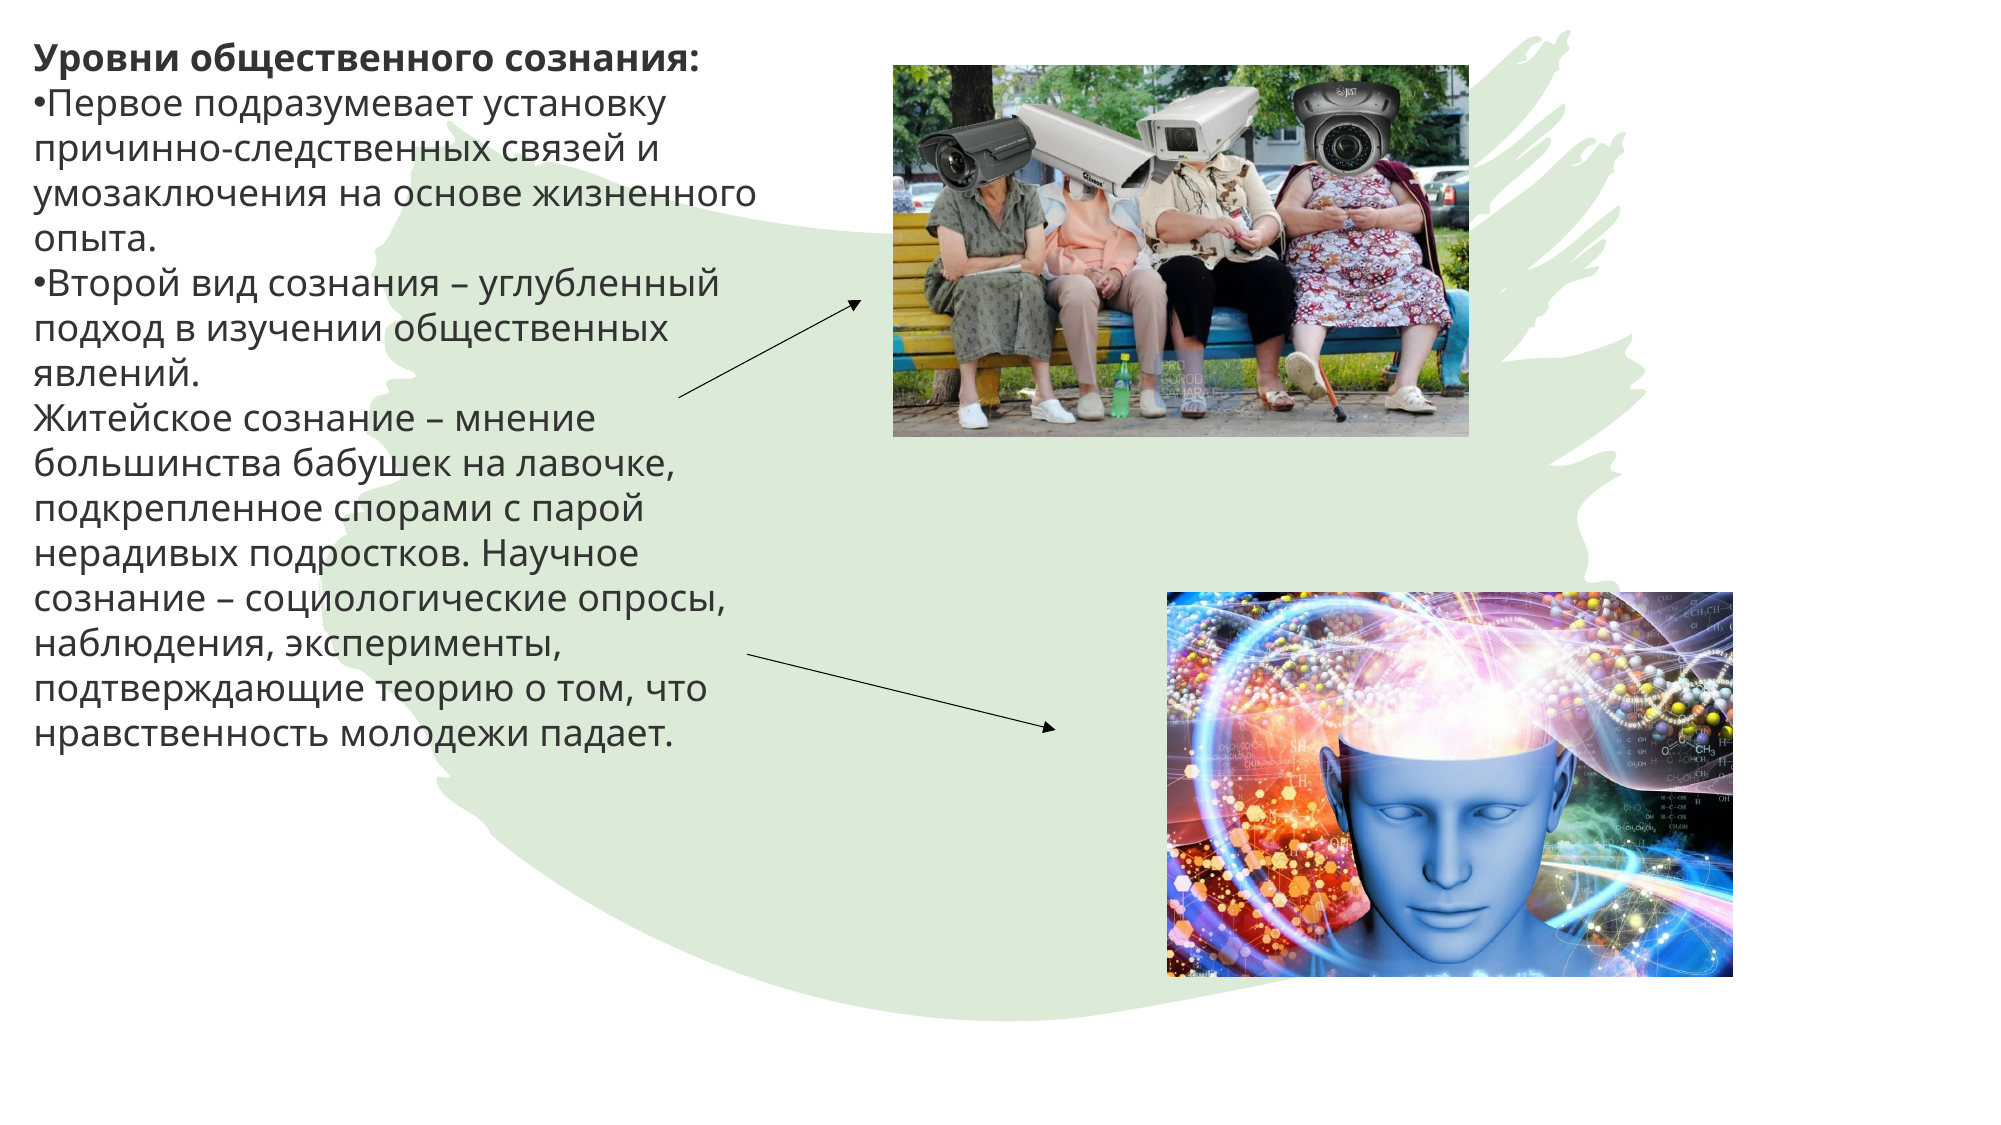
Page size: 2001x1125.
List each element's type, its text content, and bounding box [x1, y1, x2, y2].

picture [893, 65, 1469, 437]
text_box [678, 299, 862, 398]
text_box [747, 654, 1056, 730]
text_box Уровни общественного сознания: Первое подразумевает установку причинно-следственных связей и умозаключения на основе жизненного опыта. Второй вид сознания – углубленный подход в изучении общественных явлений. Житейское сознание – мнение большинства бабушек на лавочке, подкрепленное спорами с парой нерадивых подростков. Научное сознание – социологические опросы, наблюдения, эксперименты, подтверждающие теорию о том, что нравственность молодежи падает. [18, 26, 795, 762]
picture [1167, 592, 1733, 977]
